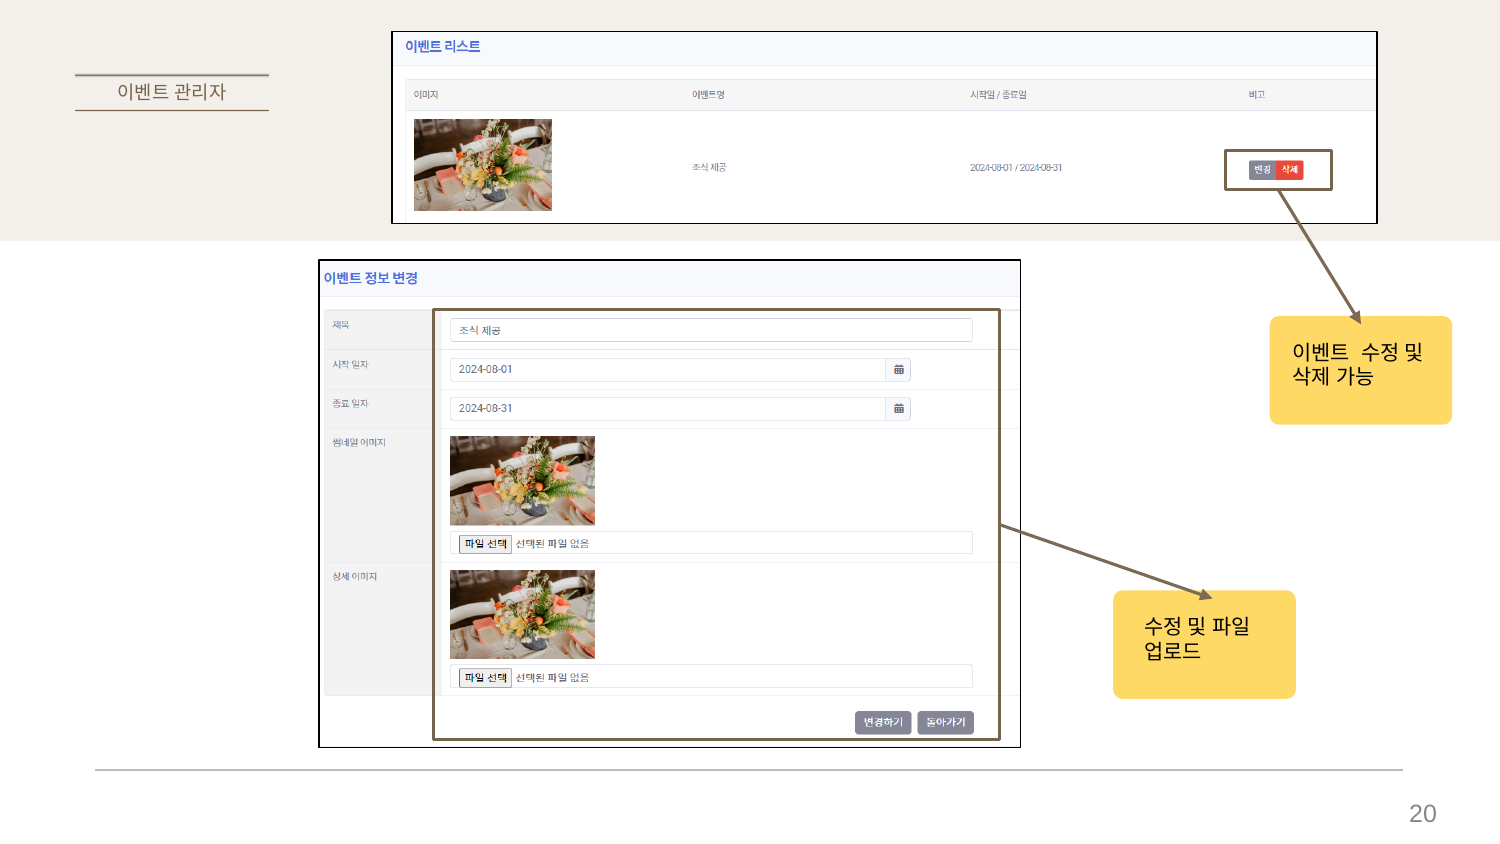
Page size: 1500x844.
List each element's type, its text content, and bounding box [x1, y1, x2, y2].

picture [0, 0, 1500, 241]
picture [95, 766, 1403, 773]
text_box [1217, 590, 1296, 598]
picture [319, 260, 1020, 748]
text_box 이벤트 수정 및 삭제 가능 [1277, 324, 1445, 404]
text_box [1113, 607, 1296, 699]
text_box [1269, 315, 1453, 425]
text_box 수정 및 파일 업로드 [1129, 598, 1296, 679]
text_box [1277, 189, 1362, 325]
slide_number ‹#› [1269, 797, 1445, 828]
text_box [998, 524, 1213, 599]
